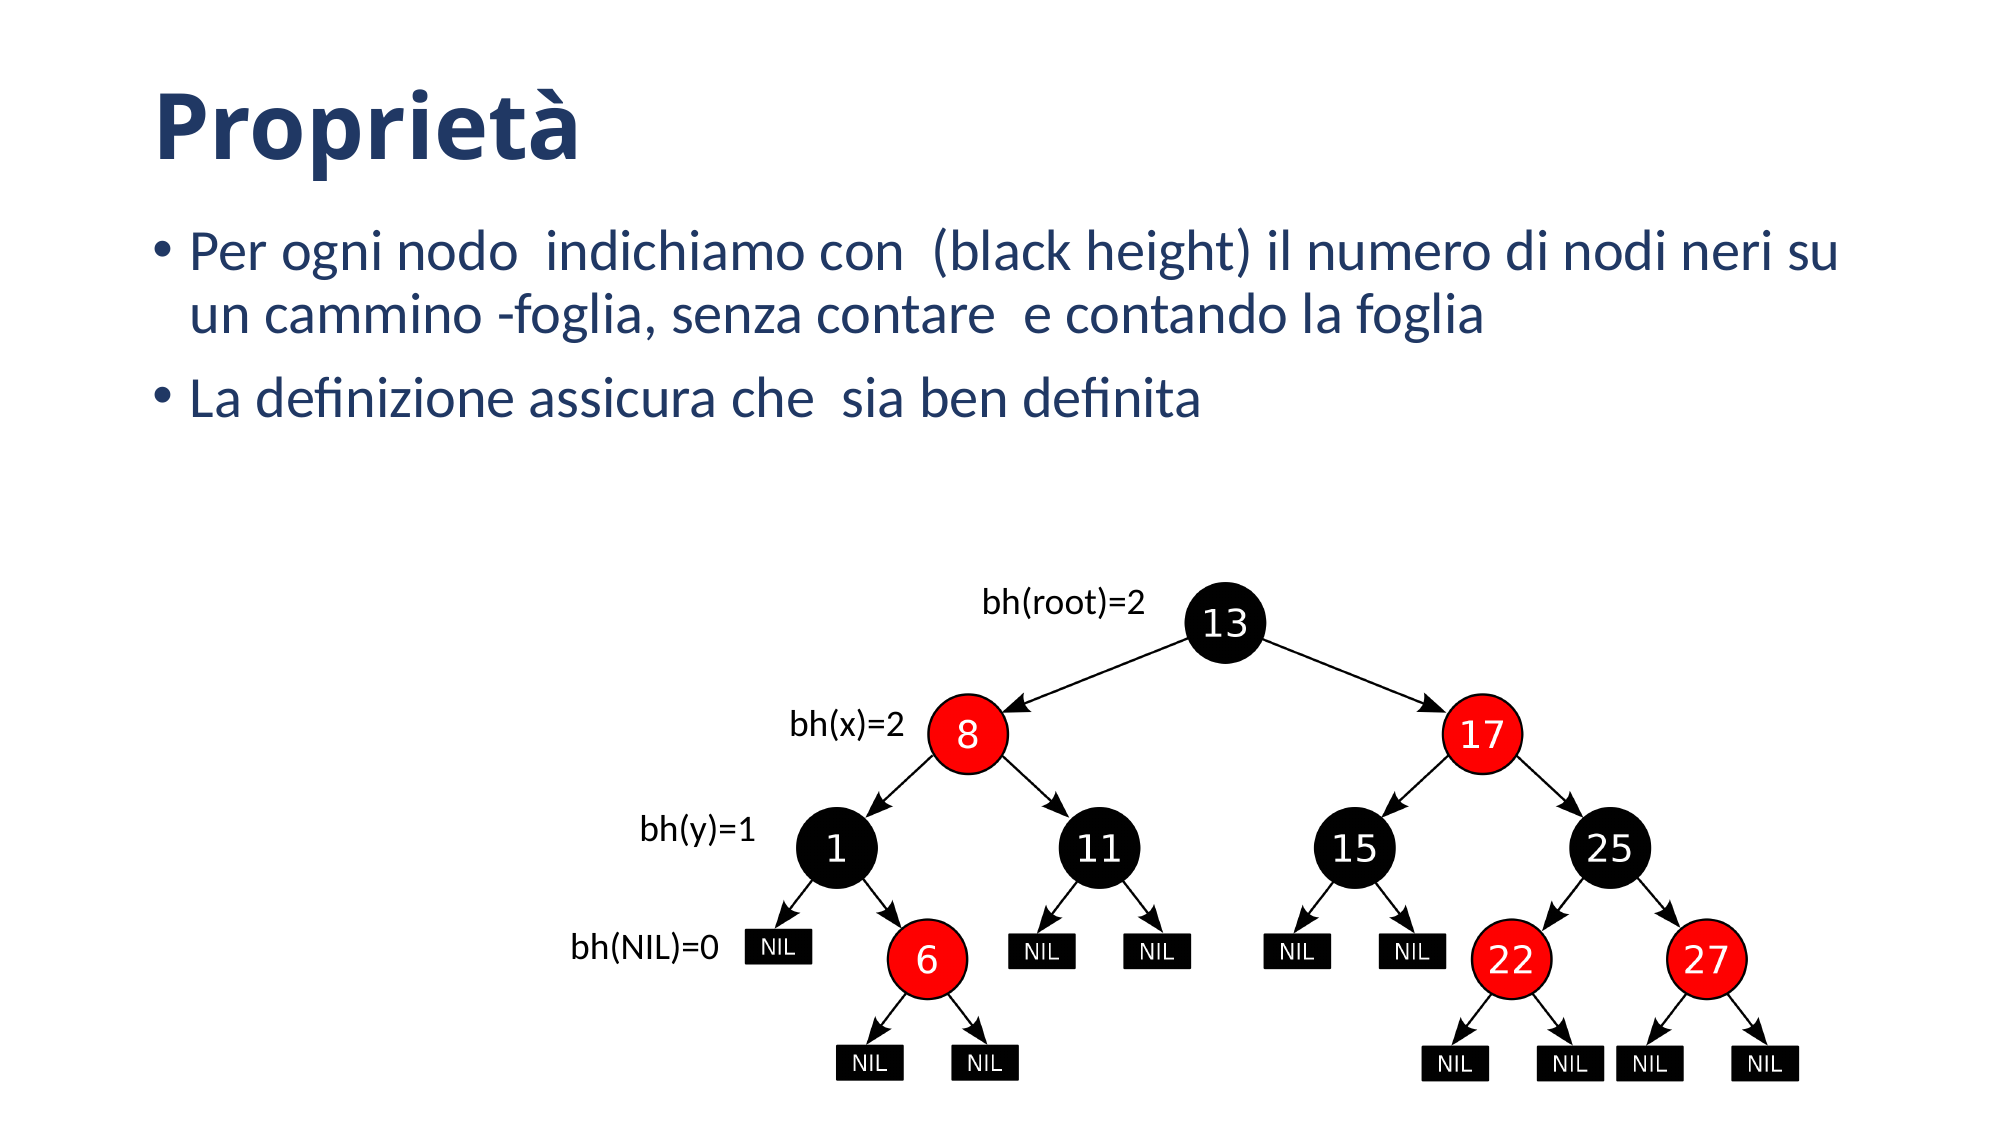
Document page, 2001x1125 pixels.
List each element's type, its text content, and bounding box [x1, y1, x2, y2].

text_box bh(y)=1 [624, 797, 735, 857]
title Proprietà [137, 21, 1863, 239]
picture [735, 569, 1808, 1086]
text_box bh(NIL)=0 [555, 914, 735, 975]
